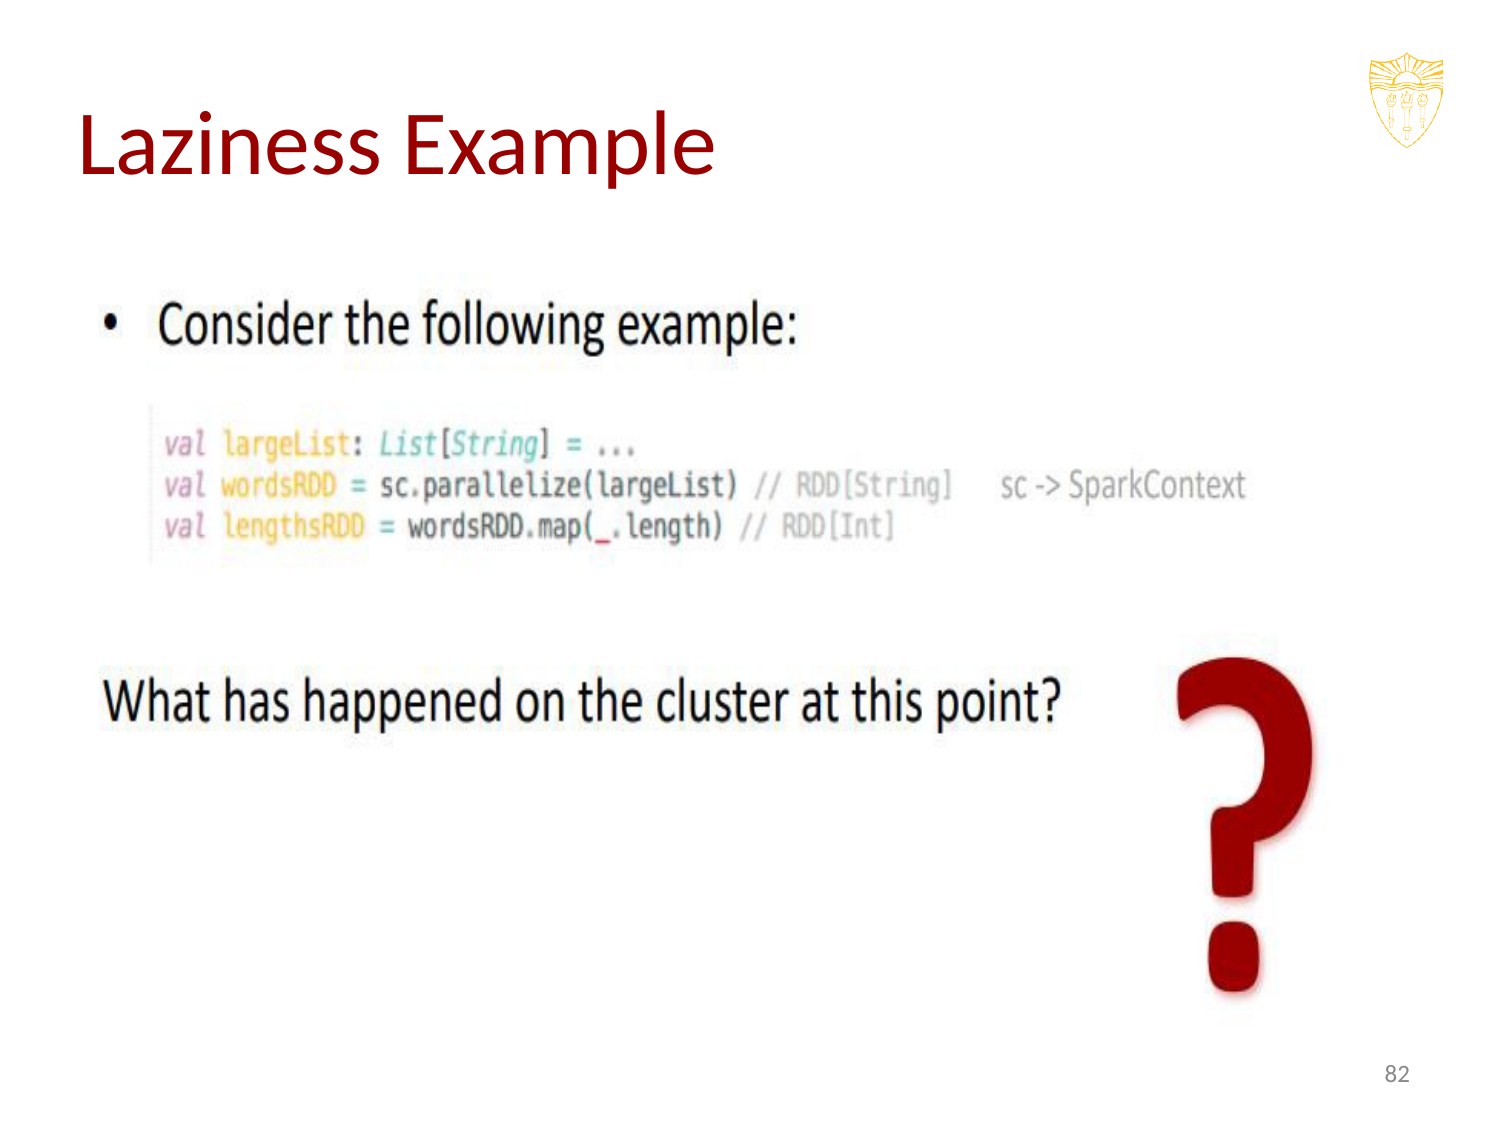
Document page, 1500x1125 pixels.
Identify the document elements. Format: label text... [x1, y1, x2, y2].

title Laziness Example [75, 83, 1425, 272]
picture [1369, 52, 1444, 148]
text_box [74, 240, 1369, 1033]
slide_number 82 [1074, 738, 1425, 1125]
